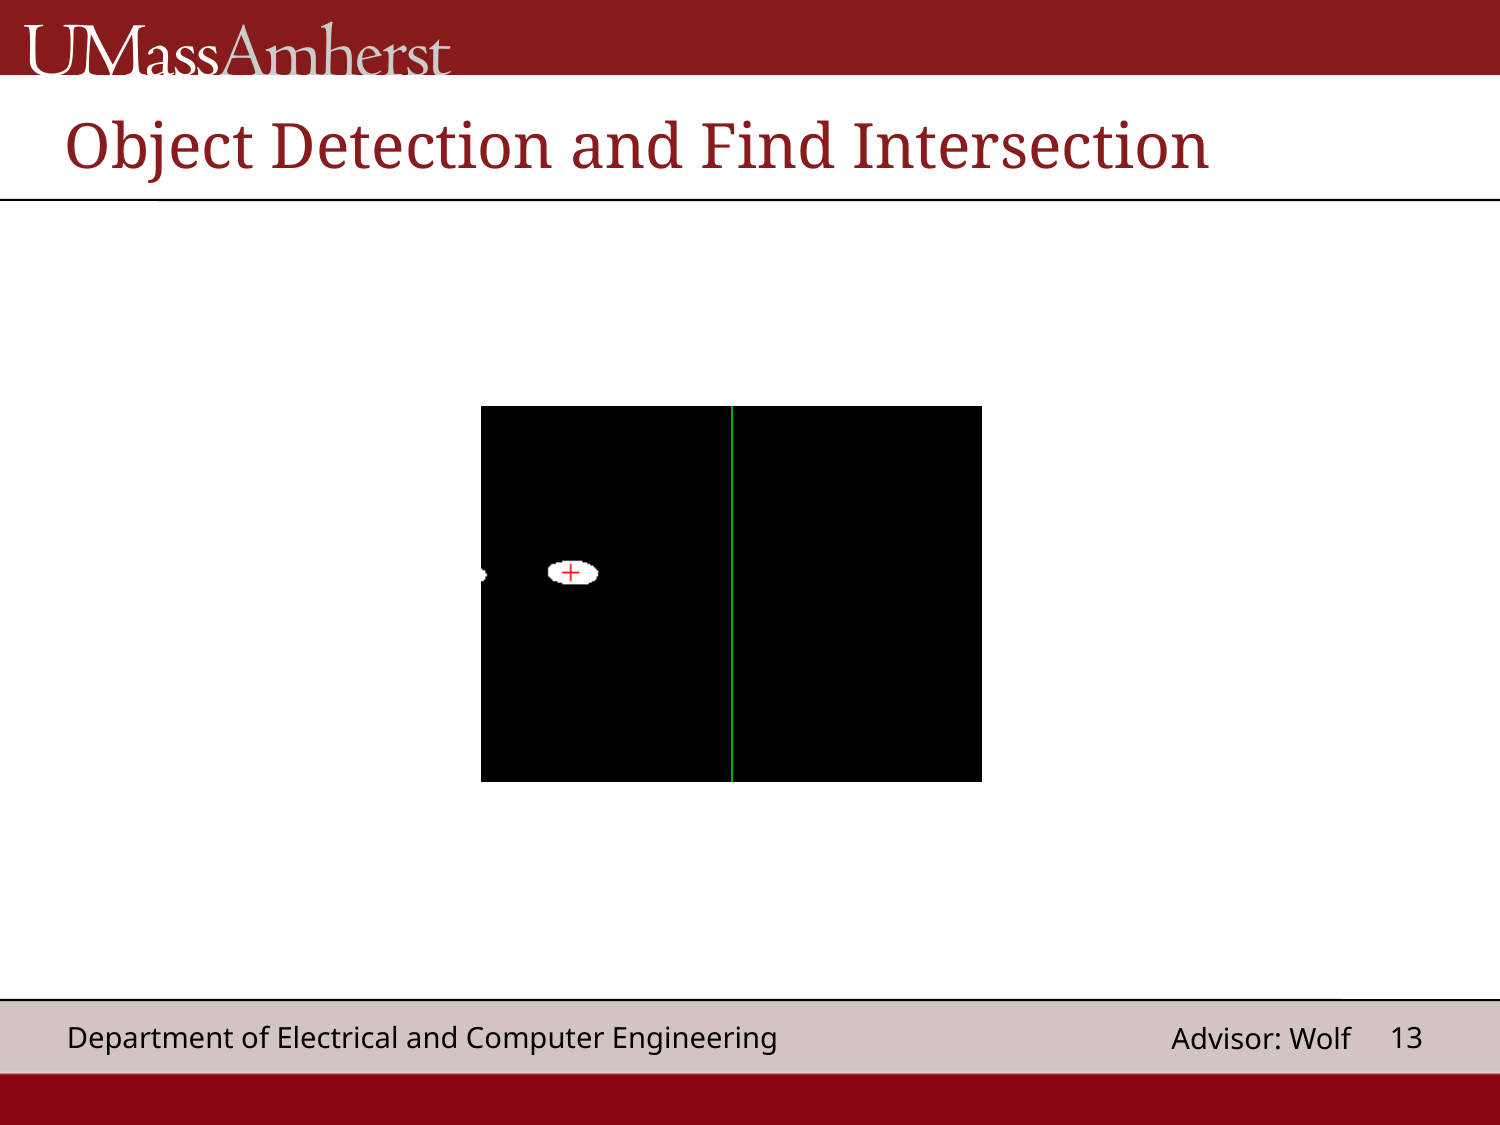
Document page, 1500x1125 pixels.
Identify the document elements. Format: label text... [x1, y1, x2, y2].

picture [0, 1002, 1500, 1125]
title Object Detection and Find Intersection [50, 99, 1500, 188]
picture [0, 0, 1500, 75]
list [480, 405, 982, 782]
